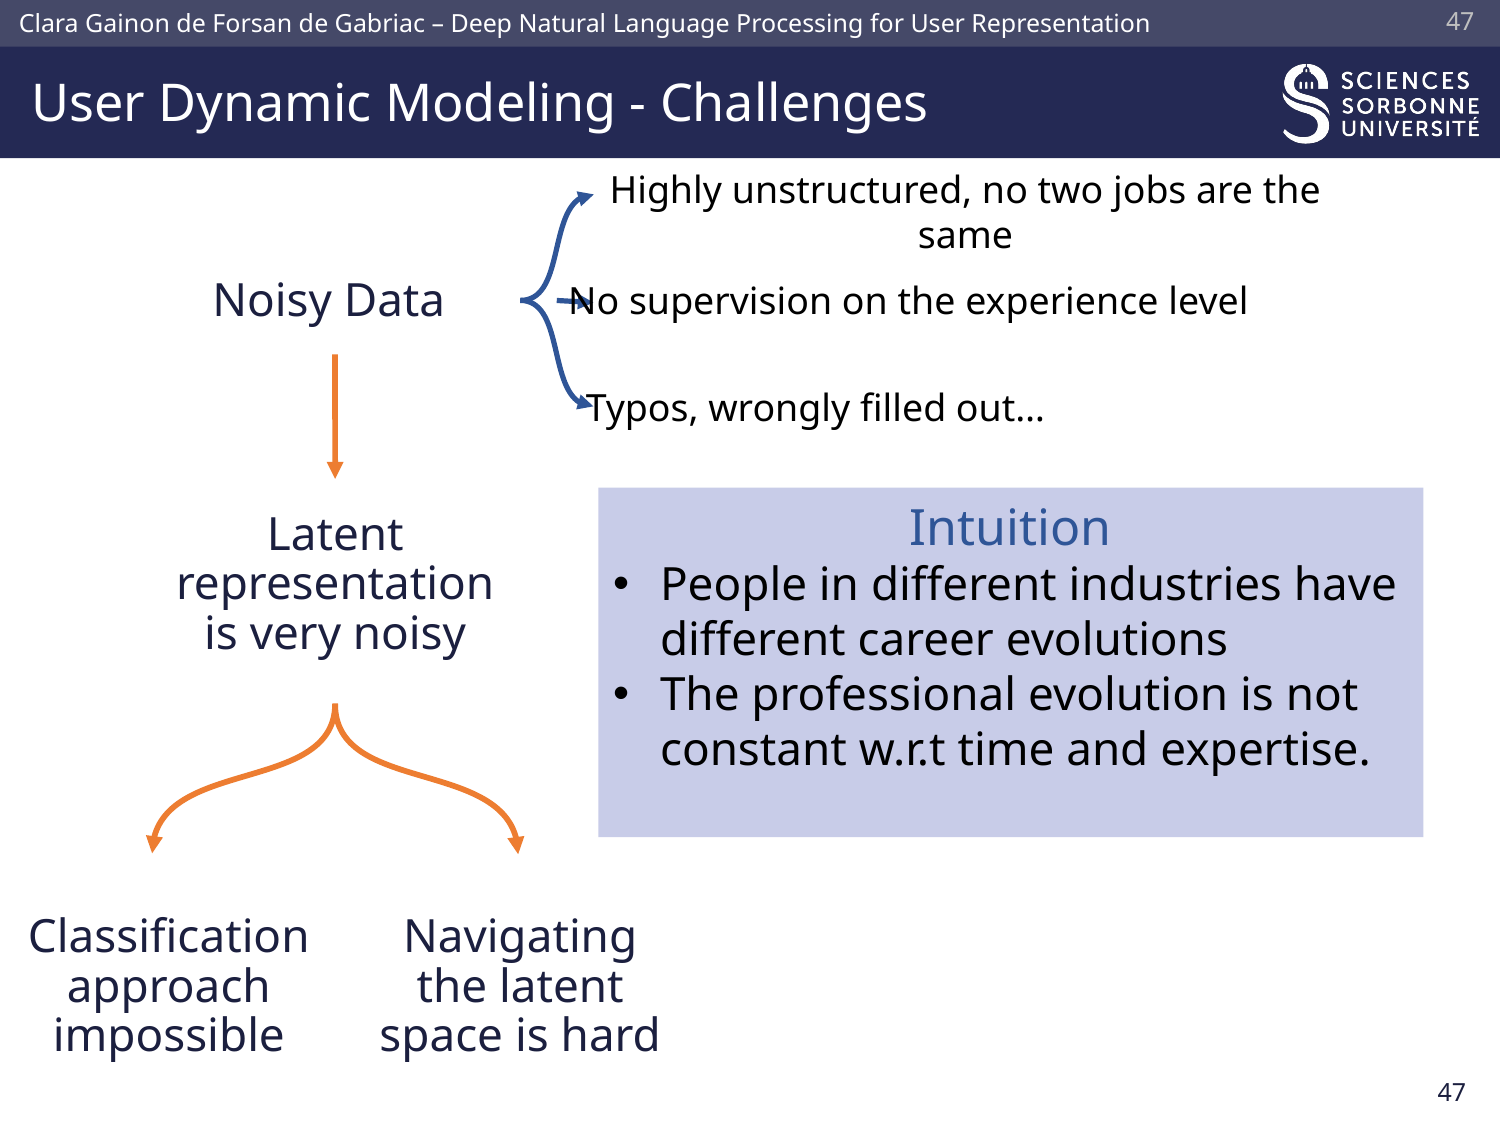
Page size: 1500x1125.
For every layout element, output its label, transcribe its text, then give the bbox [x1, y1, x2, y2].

text_box Latent representation is very noisy [150, 478, 521, 691]
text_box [520, 303, 594, 407]
text_box Classification approach impossible [0, 881, 338, 1094]
slide_number 46 [1411, 0, 1490, 54]
text_box No supervision on the experience level [594, 270, 1265, 330]
text_box Highly unstructured, no two jobs are the same [592, 159, 1339, 309]
text_box Noisy Data [193, 248, 478, 355]
text_box 46 [1397, 1061, 1482, 1125]
text_box Intuition People in different industries have different career evolutions The professional evolution is not constant w.r.t time and expertise. [598, 487, 1424, 838]
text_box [259, 595, 411, 962]
title User Dynamic Modeling - Challenges [16, 48, 1266, 161]
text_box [520, 194, 594, 300]
text_box Typos, wrongly filled out… [571, 376, 1061, 436]
text_box Navigating the latent space is hard [351, 881, 689, 1094]
